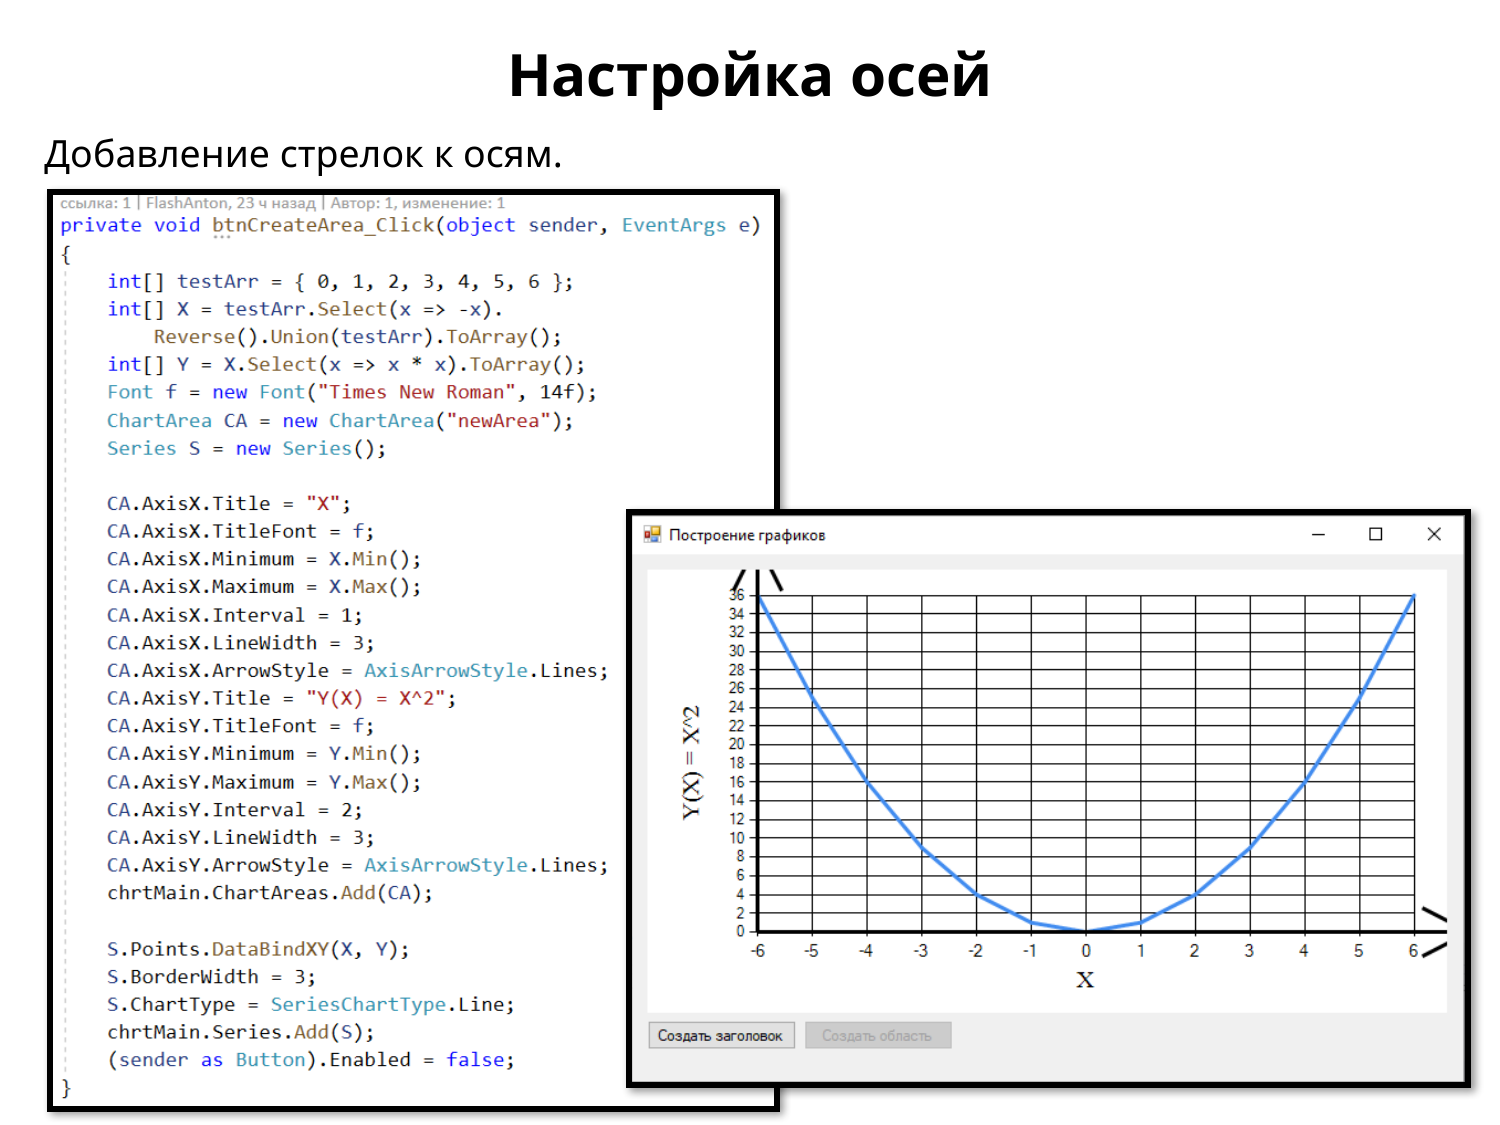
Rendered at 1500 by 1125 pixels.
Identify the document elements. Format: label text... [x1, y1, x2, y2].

text_box Добавление стрелок к осям. [29, 122, 1459, 183]
text_box Настройка осей [17, 30, 1483, 116]
picture [52, 194, 1465, 1107]
